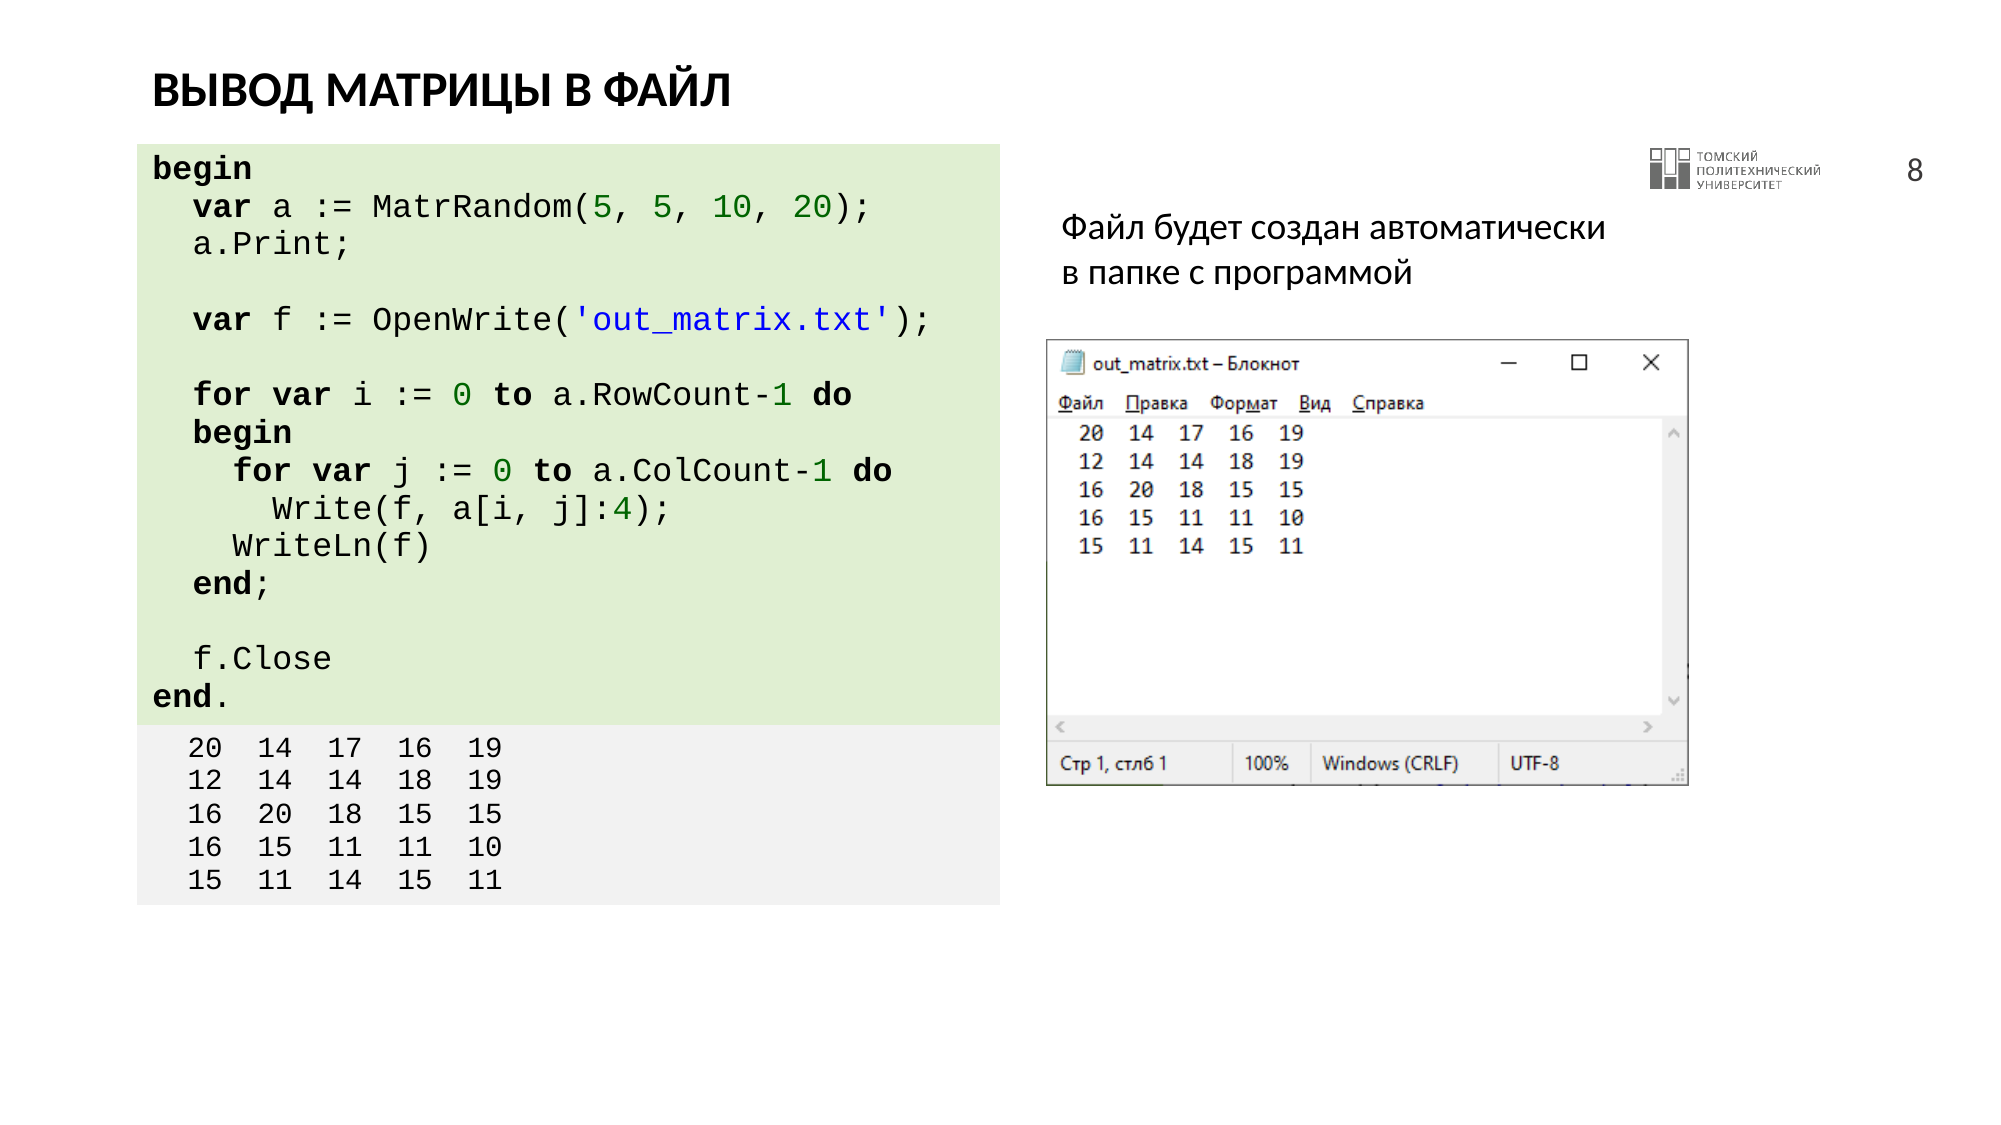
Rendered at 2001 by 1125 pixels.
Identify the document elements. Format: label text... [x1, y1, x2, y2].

picture [1046, 339, 1689, 786]
picture [1650, 148, 1820, 189]
table_cell 20 14 17 16 19 12 14 14 18 19 16 20 18 15 15 16 15 11 11 10 15 11 14 15 11 [137, 725, 1000, 905]
title ВЫВОД МАТРИЦЫ В ФАЙЛ [137, 24, 1755, 156]
table_header begin var a := MatrRandom(5, 5, 10, 20); a.Print; var f := OpenWrite('out_matrix.txt'); for var i := 0 to a.RowCount-1 do begin for var j := 0 to a.ColCount-1 do Write(f, a[i, j]:4); WriteLn(f) end; f.Close end. [137, 144, 1000, 725]
text_box Файл будет создан автоматически в папке с программой [1046, 194, 1632, 300]
